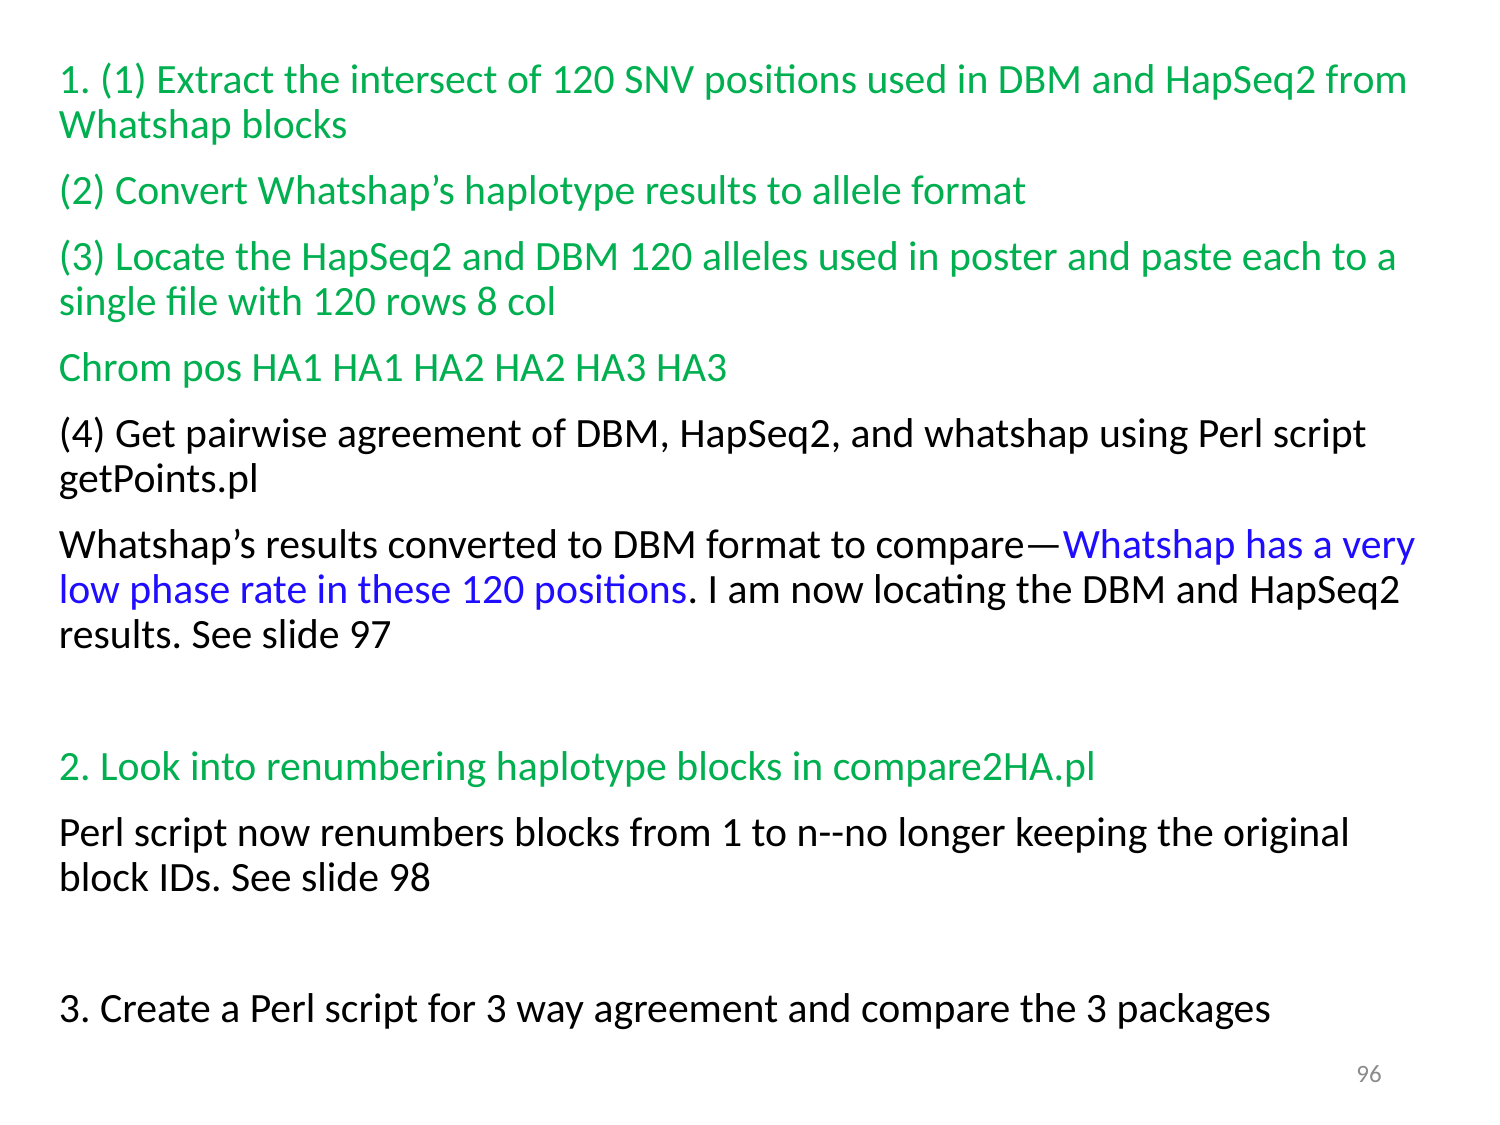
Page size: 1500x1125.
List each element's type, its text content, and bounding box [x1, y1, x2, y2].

list 1. (1) Extract the intersect of 120 SNV positions used in DBM and HapSeq2 from Whatshap blocks (2) Convert Whatshap’s haplotype results to allele format (3) Locate the HapSeq2 and DBM 120 alleles used in poster and paste each to a single file with 120 rows 8 col Chrom pos HA1 HA1 HA2 HA2 HA3 HA3 (4) Get pairwise agreement of DBM, HapSeq2, and whatshap using Perl script getPoints.pl Whatshap’s results converted to DBM format to compare—Whatshap has a very low phase rate in these 120 positions. I am now locating the DBM and HapSeq2 results. See slide 97 2. Look into renumbering haplotype blocks in compare2HA.pl Perl script now renumbers blocks from 1 to n--no longer keeping the original block IDs. See slide 98 3. Create a Perl script for 3 way agreement and compare the 3 packages [43, 50, 1453, 1075]
slide_number 96 [1059, 1042, 1397, 1103]
